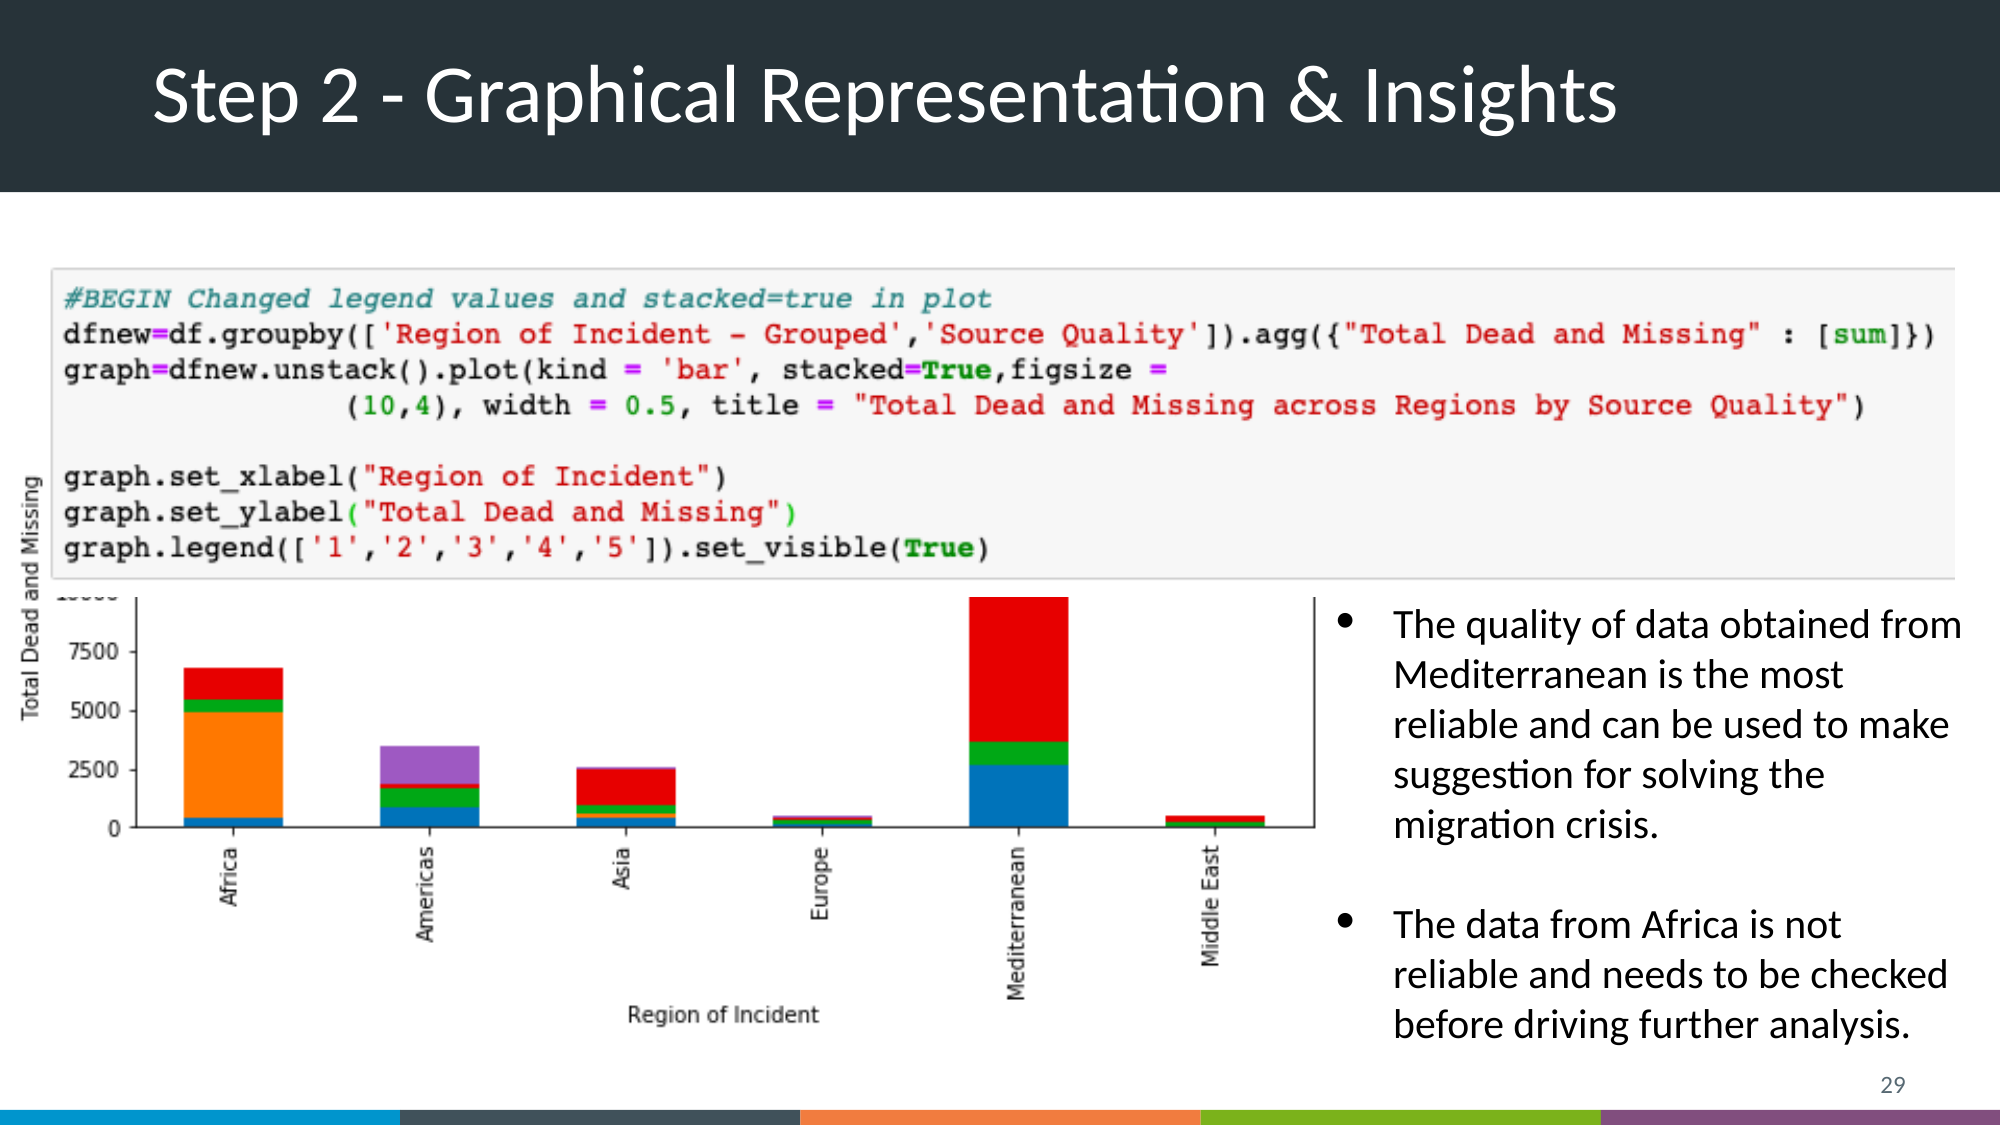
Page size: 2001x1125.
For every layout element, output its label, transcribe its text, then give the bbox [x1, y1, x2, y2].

text_box The quality of data obtained from Mediterranean is the most reliable and can be used to make suggestion for solving the migration crisis. The data from Africa is not reliable and needs to be checked before driving further analysis. [1303, 589, 1987, 1124]
picture [7, 262, 1955, 1038]
title Step 2 - Graphical Representation & Insights [137, 40, 1863, 151]
